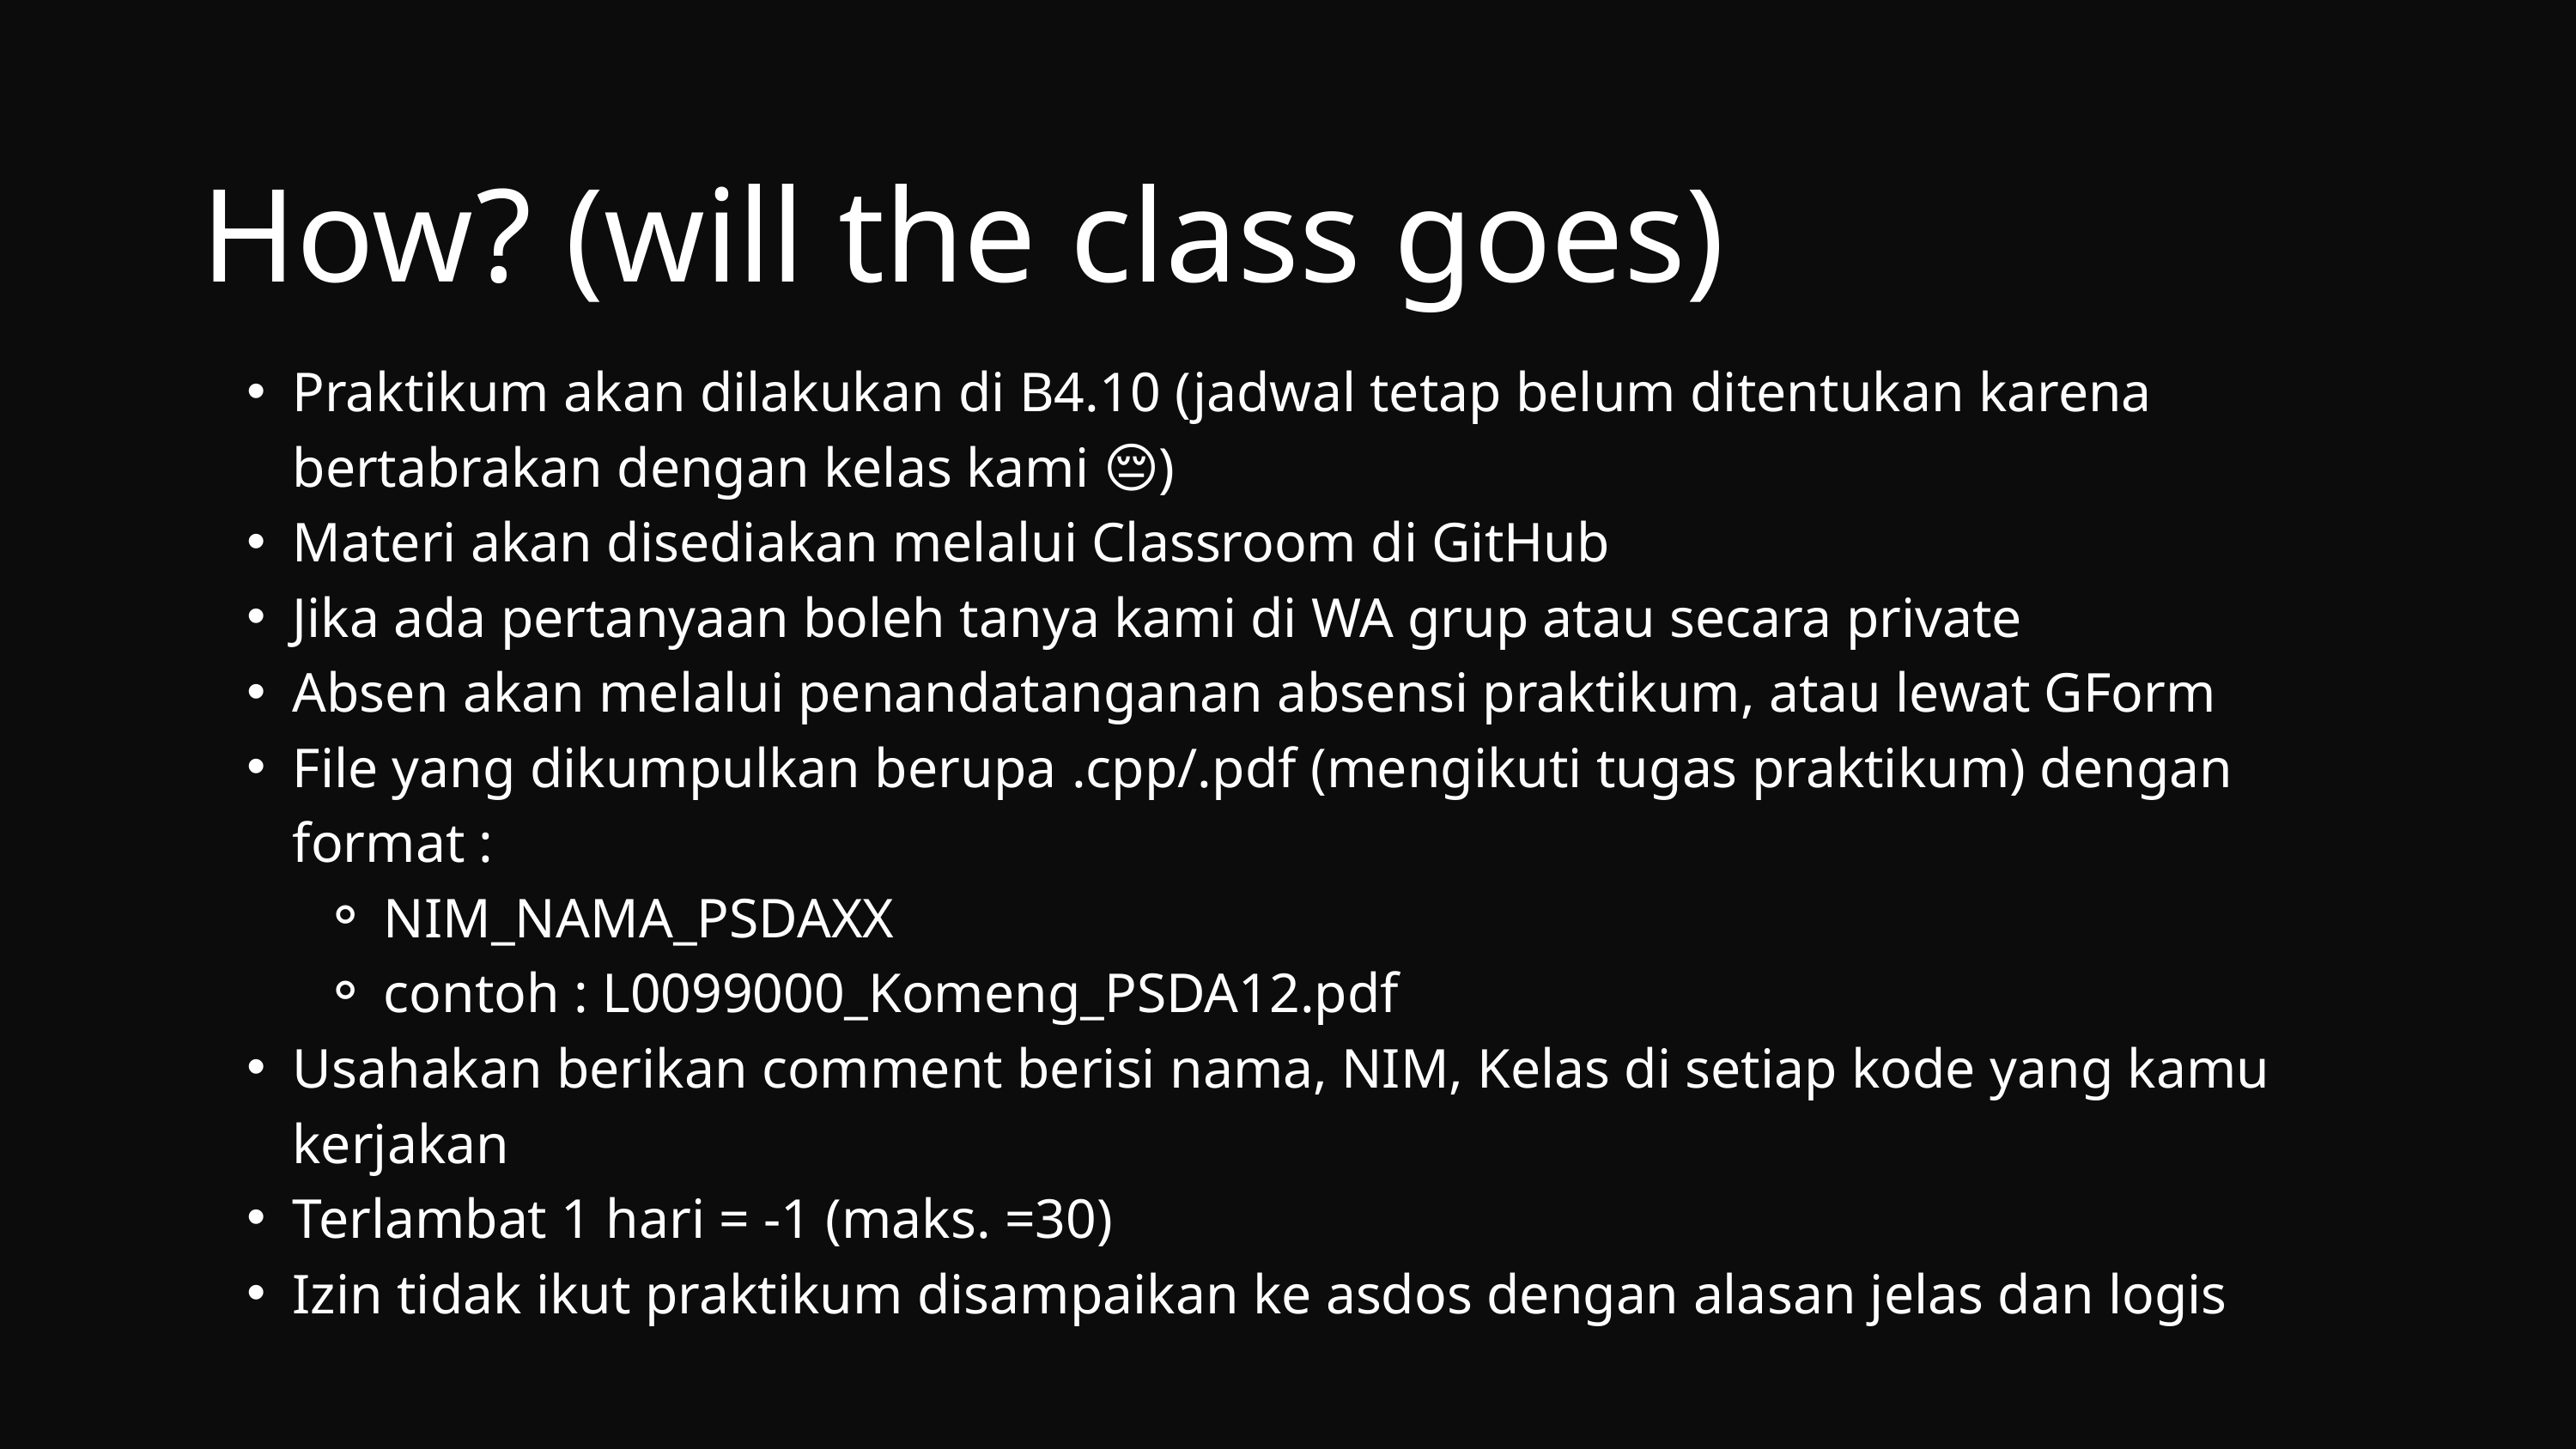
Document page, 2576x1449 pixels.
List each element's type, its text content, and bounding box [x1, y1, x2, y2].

text_box Praktikum akan dilakukan di B4.10 (jadwal tetap belum ditentukan karena bertabrakan dengan kelas kami 😔) Materi akan disediakan melalui Classroom di GitHub Jika ada pertanyaan boleh tanya kami di WA grup atau secara private Absen akan melalui penandatanganan absensi praktikum, atau lewat GForm File yang dikumpulkan berupa .cpp/.pdf (mengikuti tugas praktikum) dengan format : NIM_NAMA_PSDAXX contoh : L0099000_Komeng_PSDA12.pdf Usahakan berikan comment berisi nama, NIM, Kelas di setiap kode yang kamu kerjakan Terlambat 1 hari = -1 (maks. =30) Izin tidak ikut praktikum disampaikan ke asdos dengan alasan jelas dan logis [201, 347, 2375, 1325]
text_box How? (will the class goes) [201, 127, 2375, 308]
